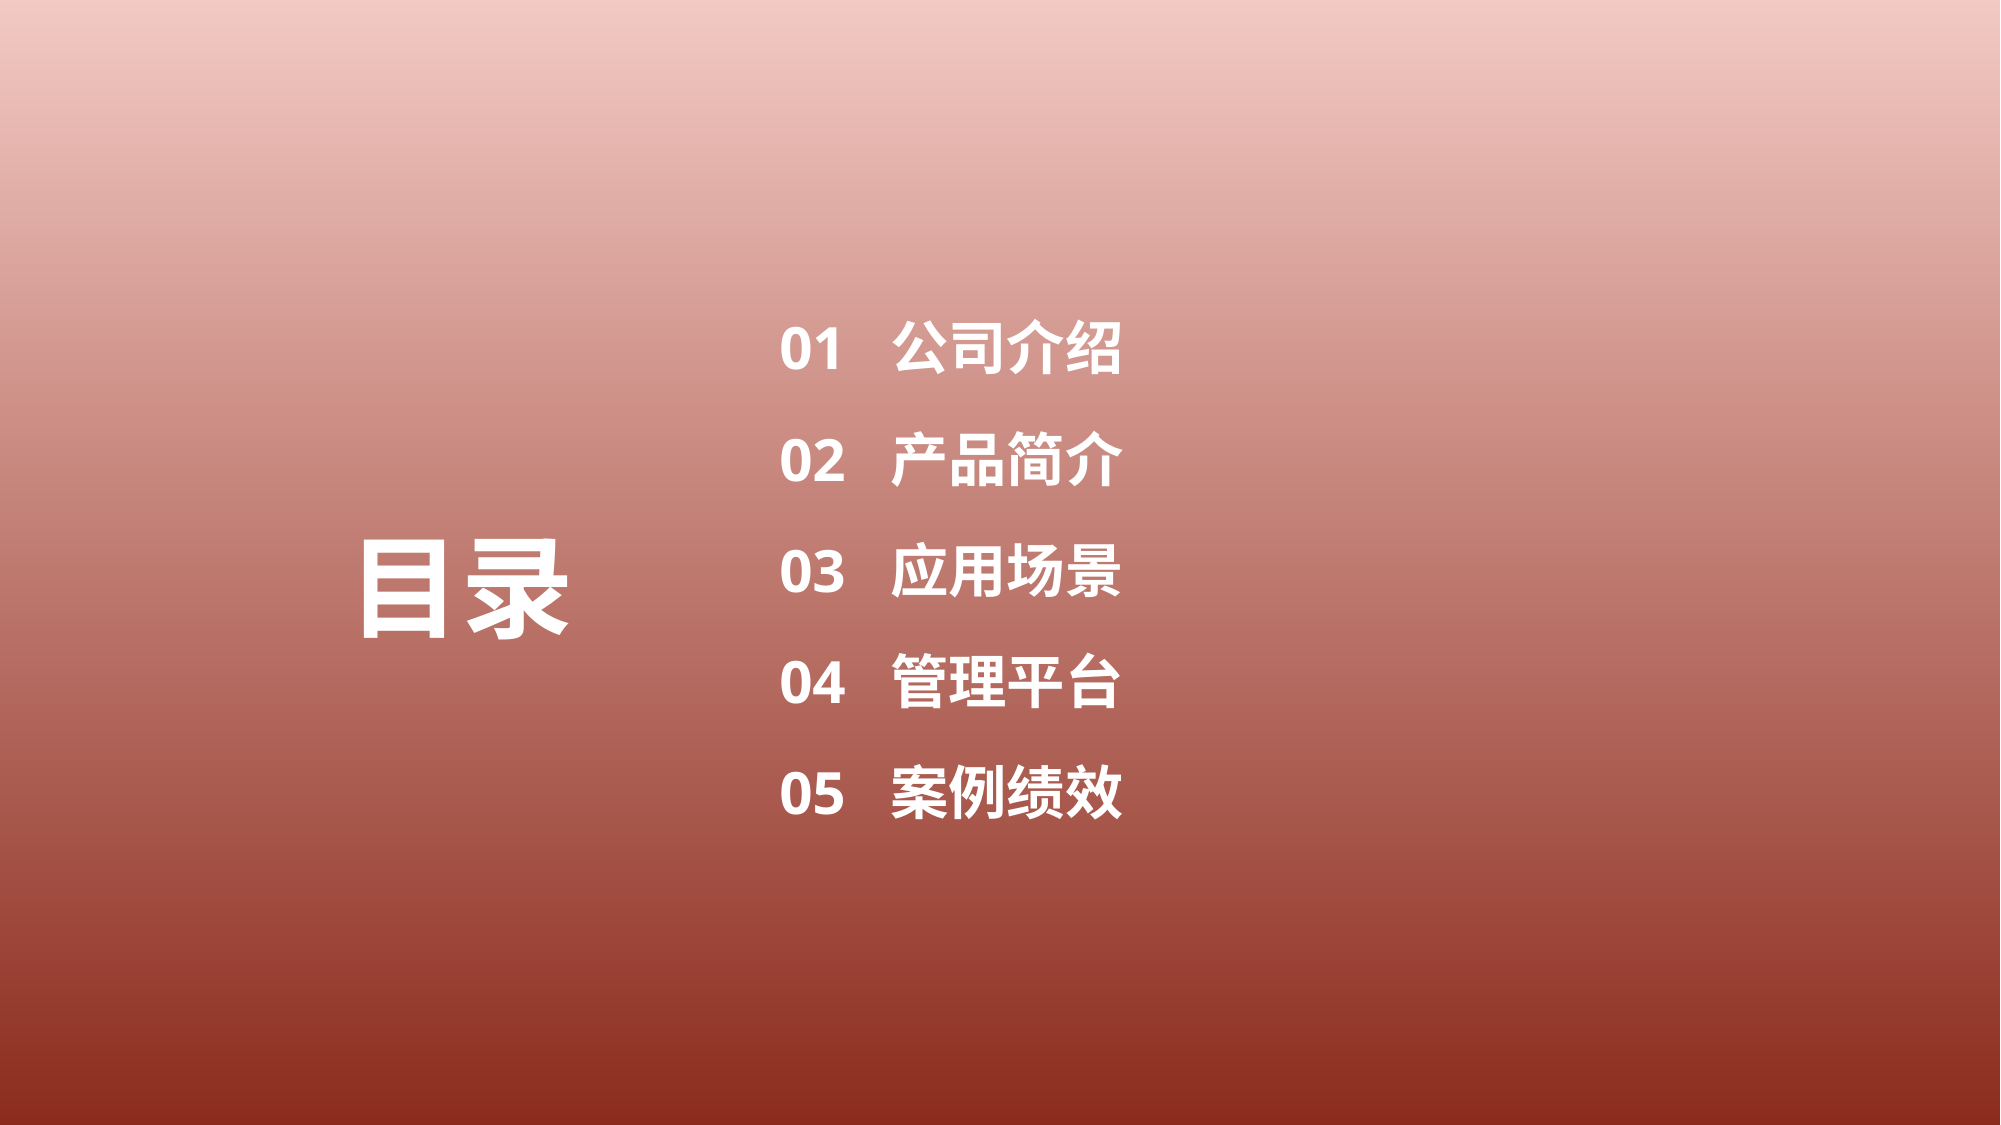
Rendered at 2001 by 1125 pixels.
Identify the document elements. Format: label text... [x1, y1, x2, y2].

text_box 01 公司介绍 02 产品简介 03 应用场景 04 管理平台 05 案例绩效 [764, 269, 1768, 834]
text_box 目录 [333, 441, 607, 683]
